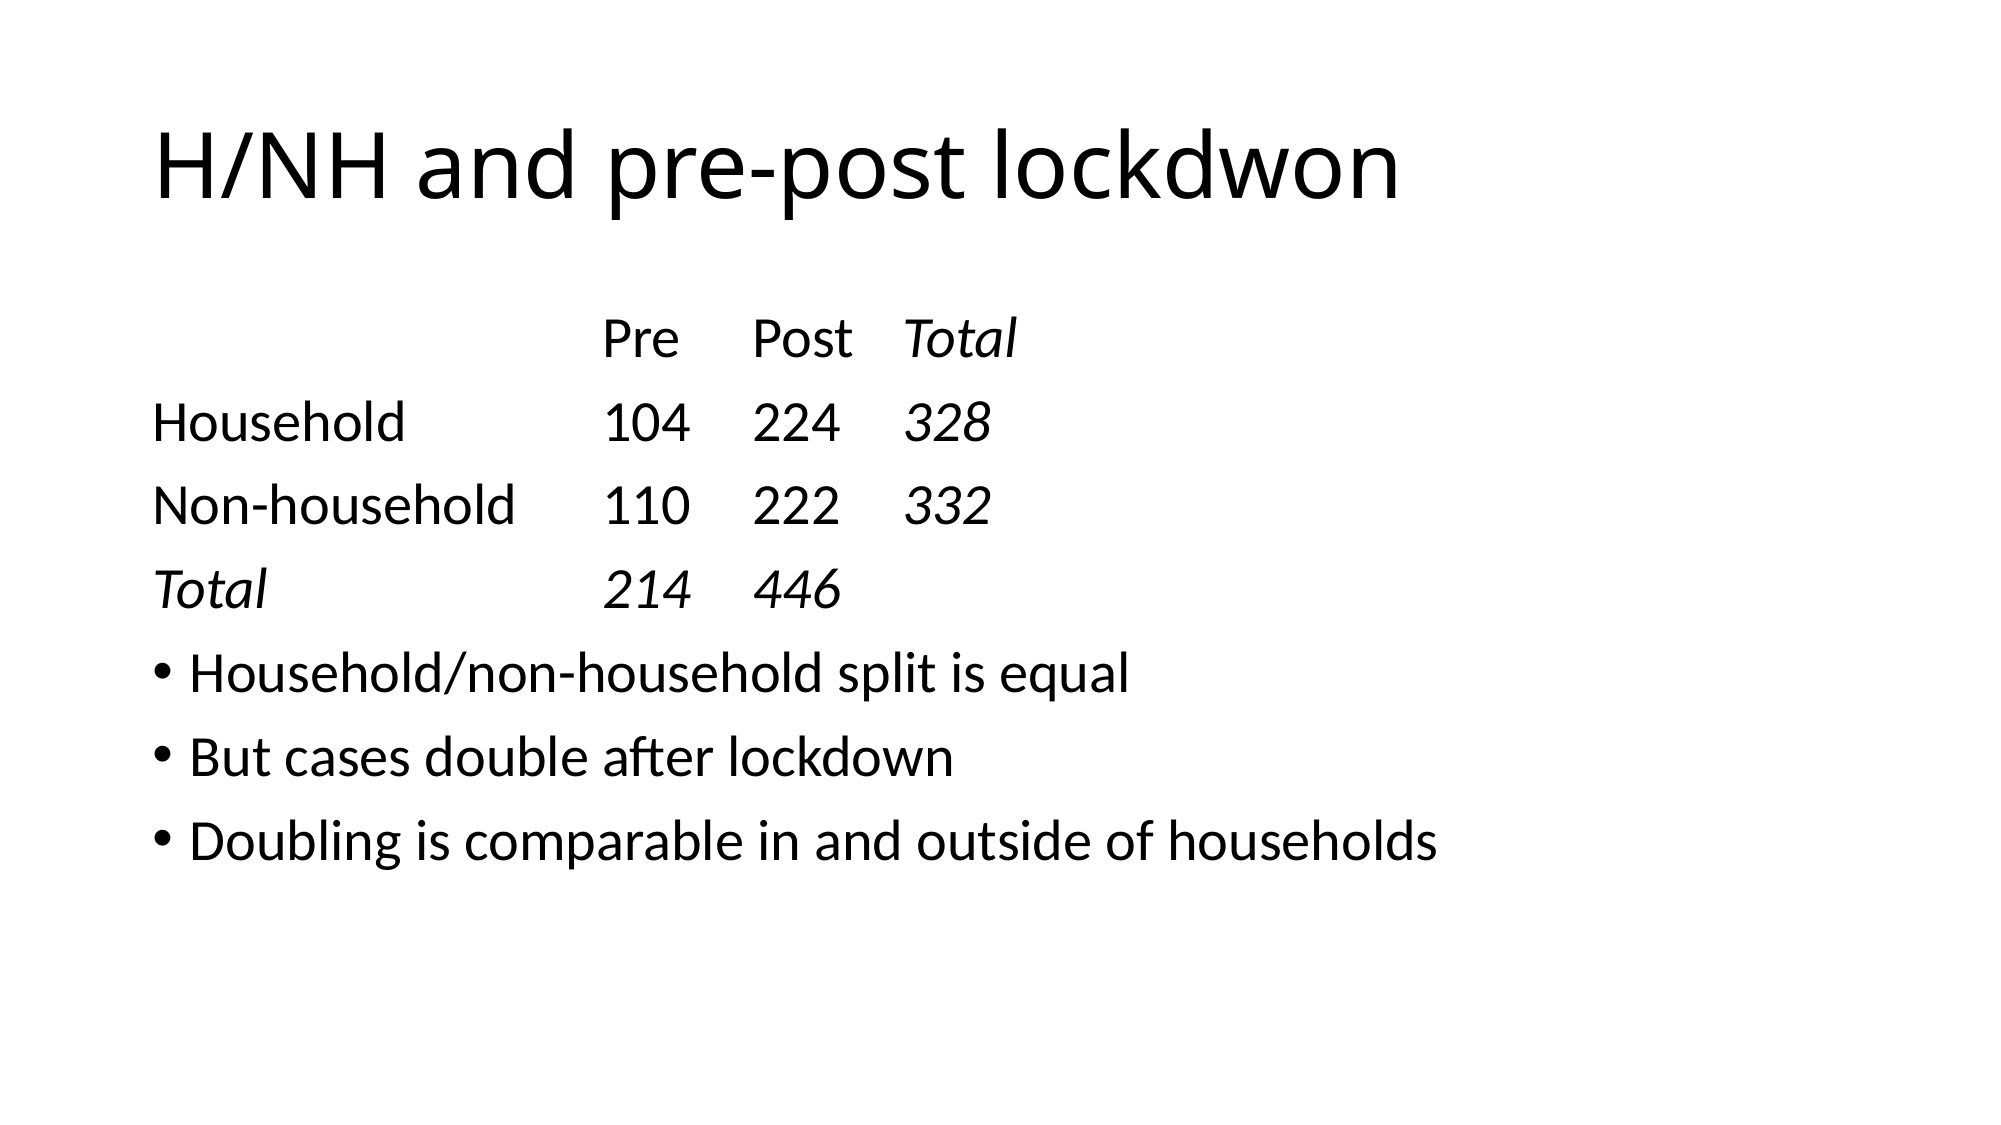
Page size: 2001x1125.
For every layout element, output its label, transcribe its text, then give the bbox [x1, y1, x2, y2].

list Pre Post Total Household 104 224 328 Non-household 110 222 332 Total 214 446 Household/non-household split is equal But cases double after lockdown Doubling is comparable in and outside of households [137, 299, 1863, 1014]
title H/NH and pre-post lockdwon [137, 59, 1863, 278]
